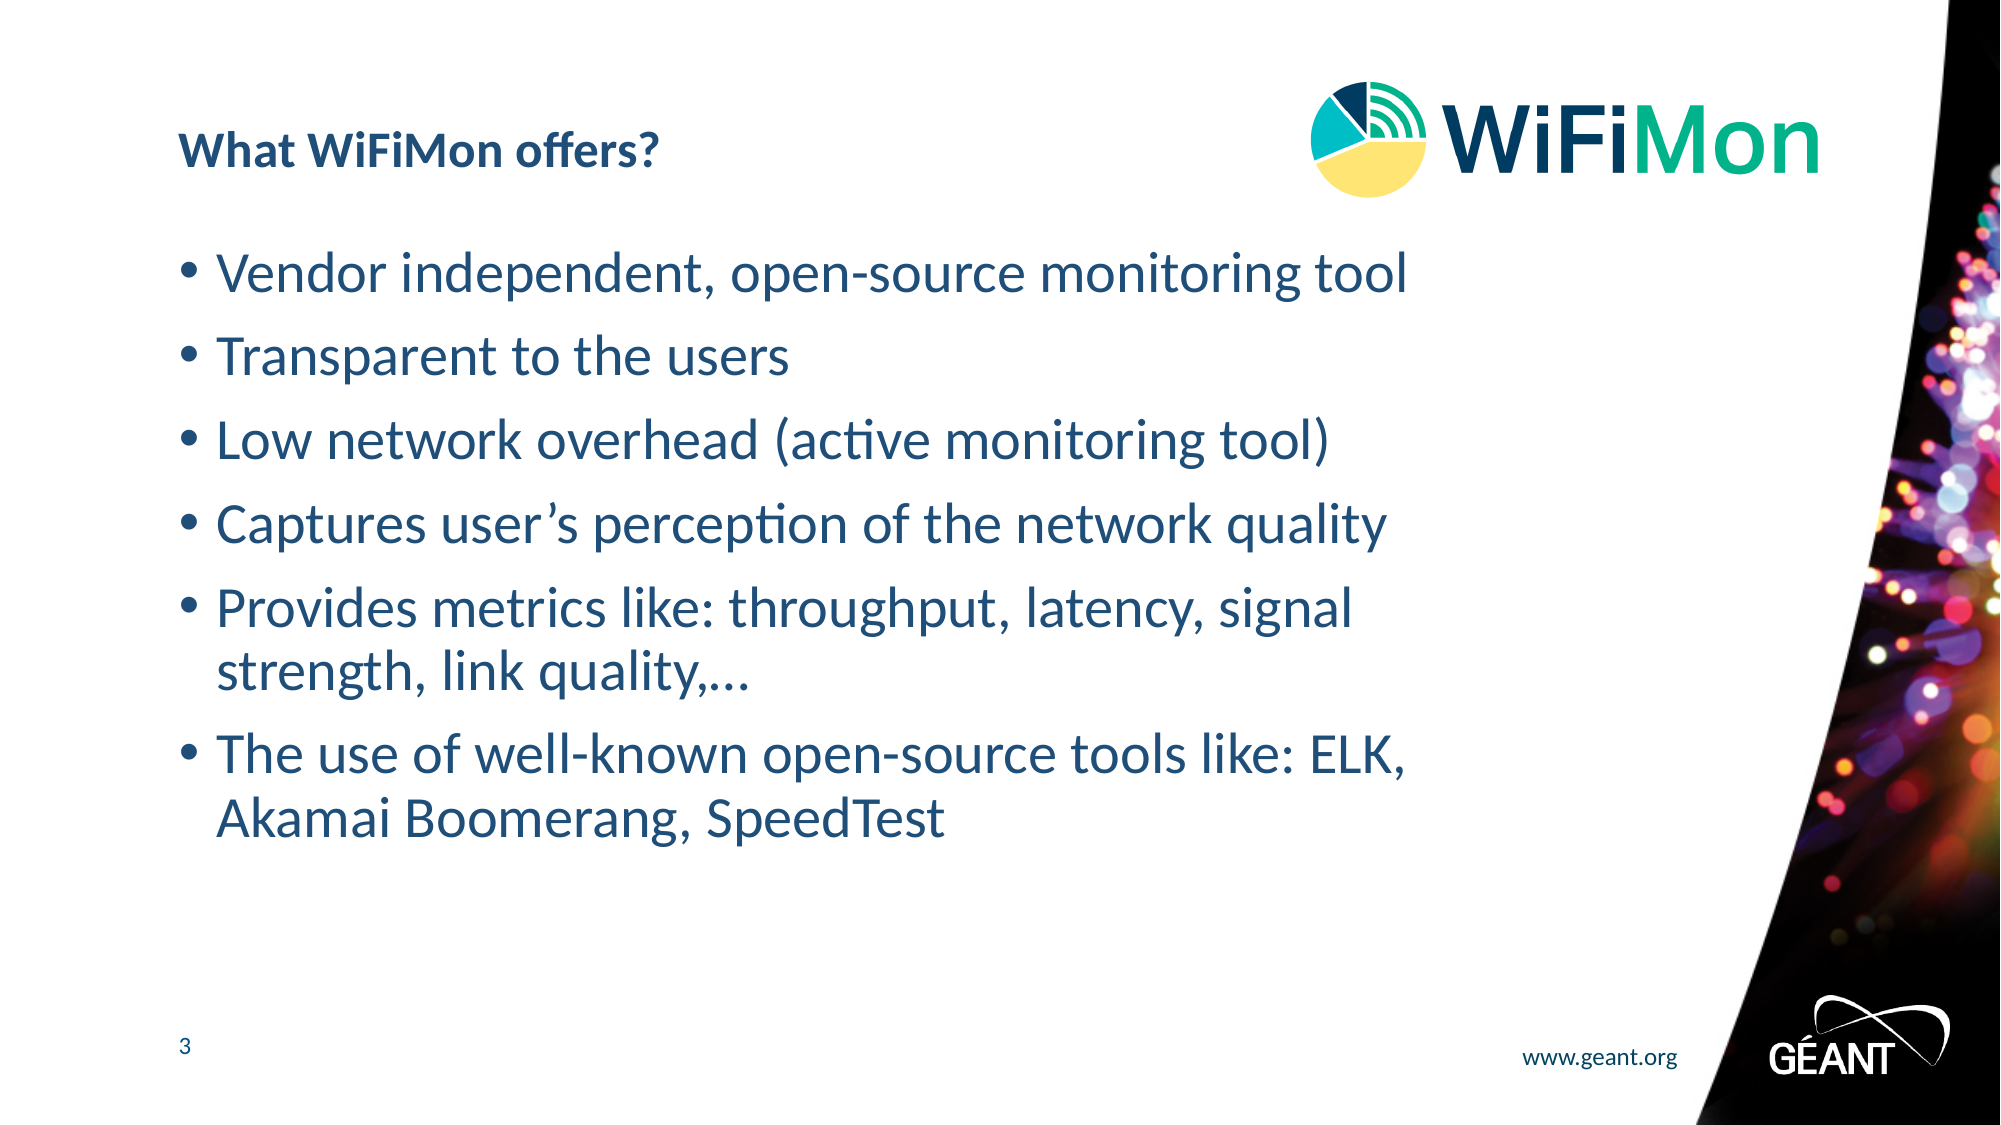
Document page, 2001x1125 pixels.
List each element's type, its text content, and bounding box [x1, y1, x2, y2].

list Vendor independent, open-source monitoring tool Transparent to the users Low network overhead (active monitoring tool) Captures user’s perception of the network quality Provides metrics like: throughput, latency, signal strength, link quality,… The use of well-known open-source tools like: ELK, Akamai Boomerang, SpeedTest [163, 234, 1581, 949]
picture [1291, 0, 2000, 1125]
title What WiFiMon offers? [163, 115, 1787, 187]
